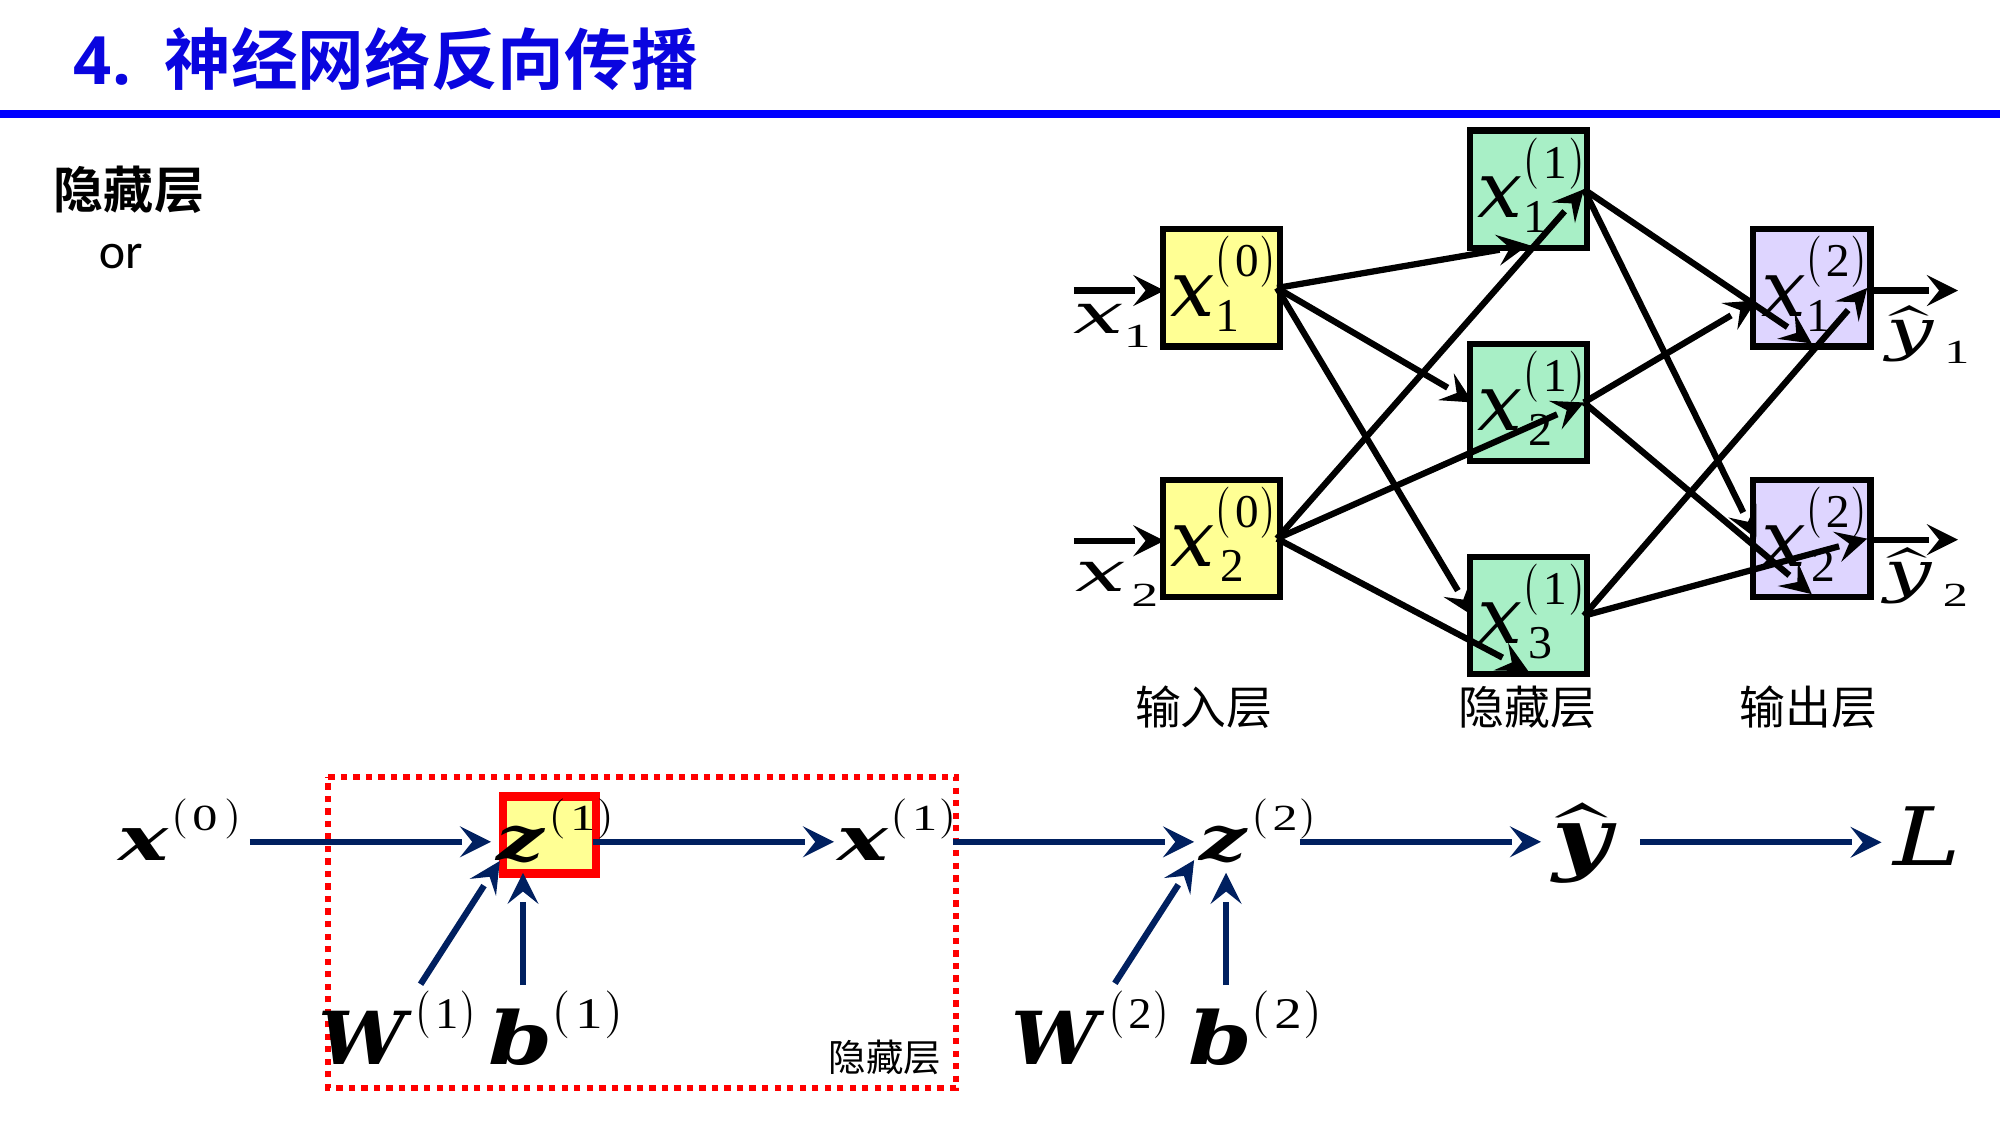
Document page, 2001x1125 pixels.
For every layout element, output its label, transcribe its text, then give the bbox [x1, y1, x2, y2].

text_box 4. 神经网络反向传播 [59, 10, 1308, 106]
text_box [113, 776, 1962, 1089]
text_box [1067, 133, 1967, 743]
